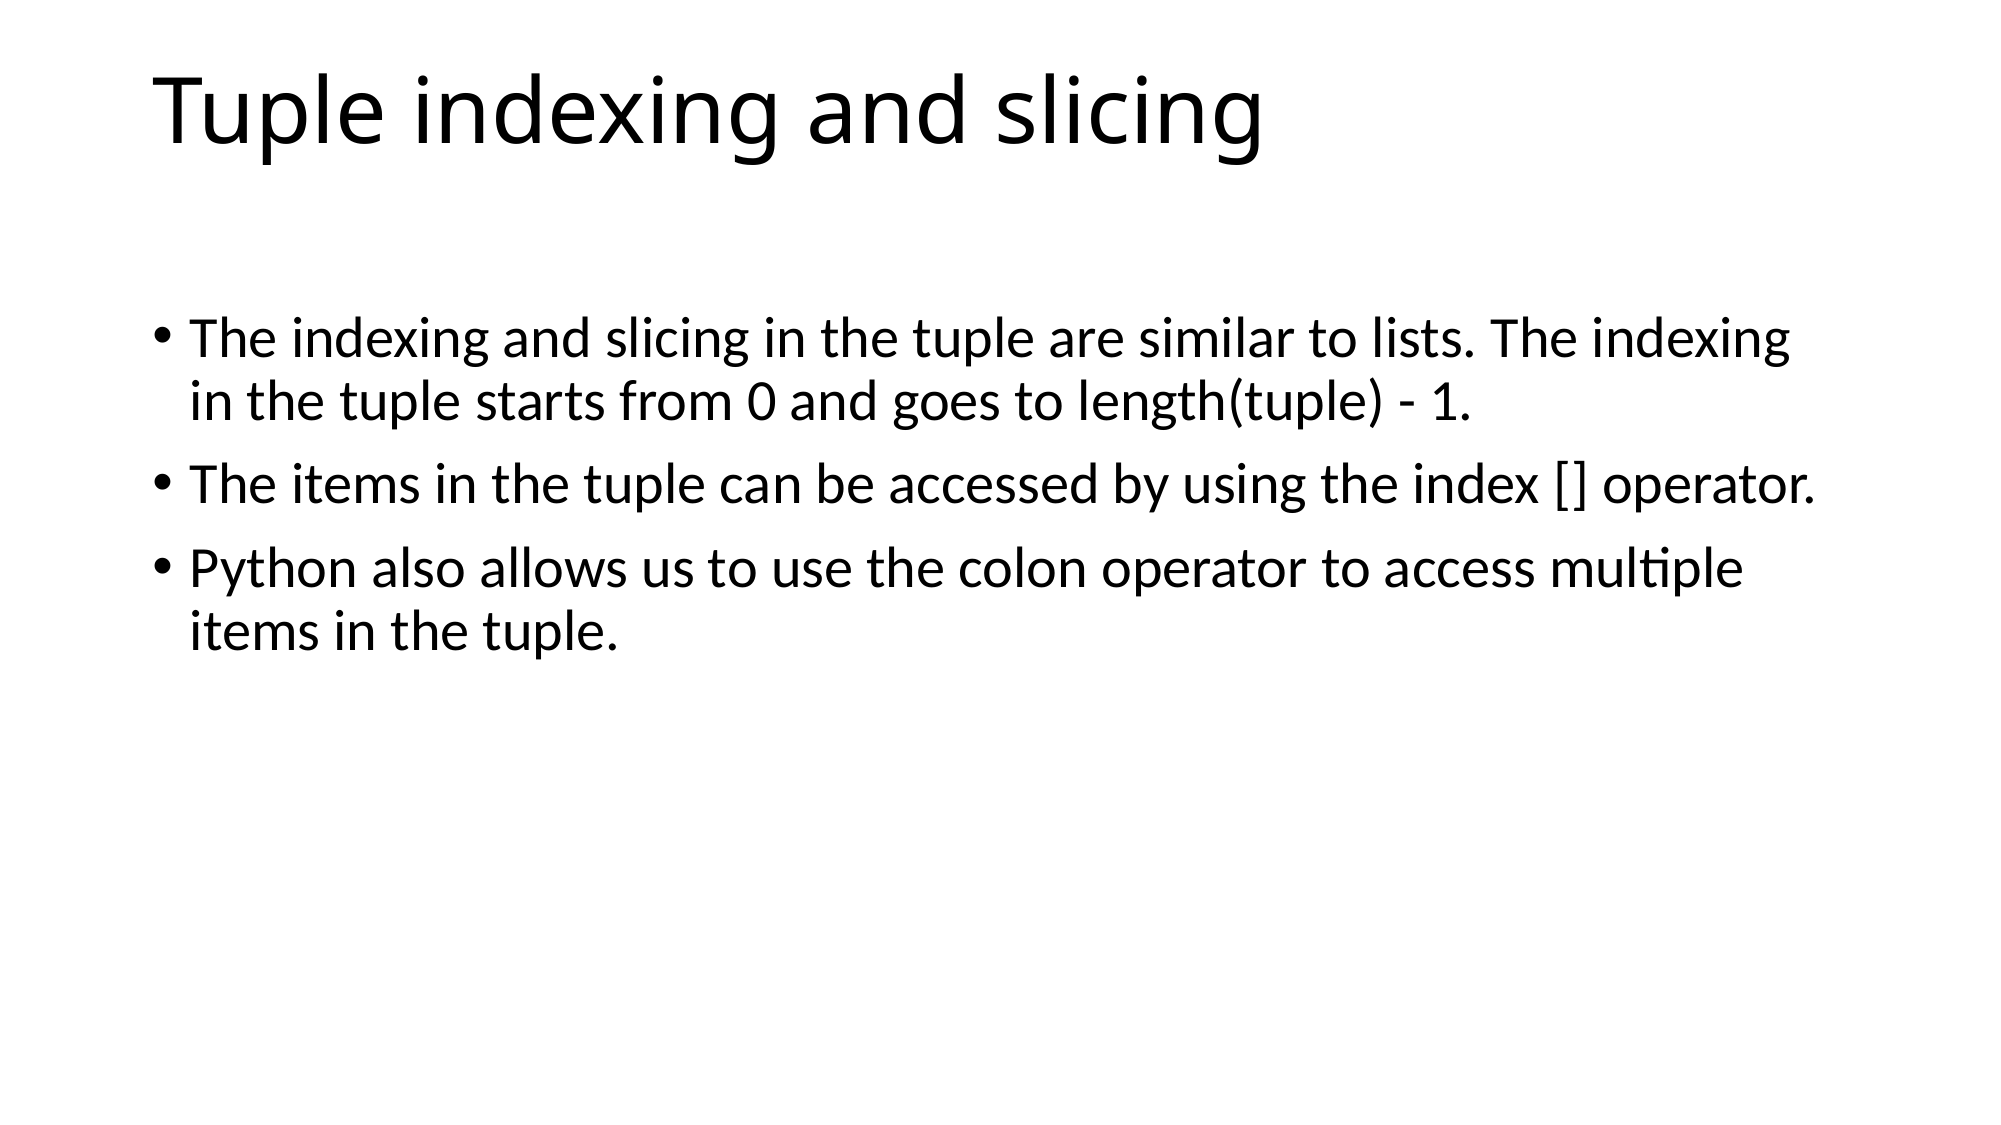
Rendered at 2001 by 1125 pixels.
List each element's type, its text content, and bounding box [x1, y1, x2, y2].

list The indexing and slicing in the tuple are similar to lists. The indexing in the tuple starts from 0 and goes to length(tuple) - 1. The items in the tuple can be accessed by using the index [] operator. Python also allows us to use the colon operator to access multiple items in the tuple. [137, 299, 1863, 1014]
title Tuple indexing and slicing [137, 59, 1863, 278]
